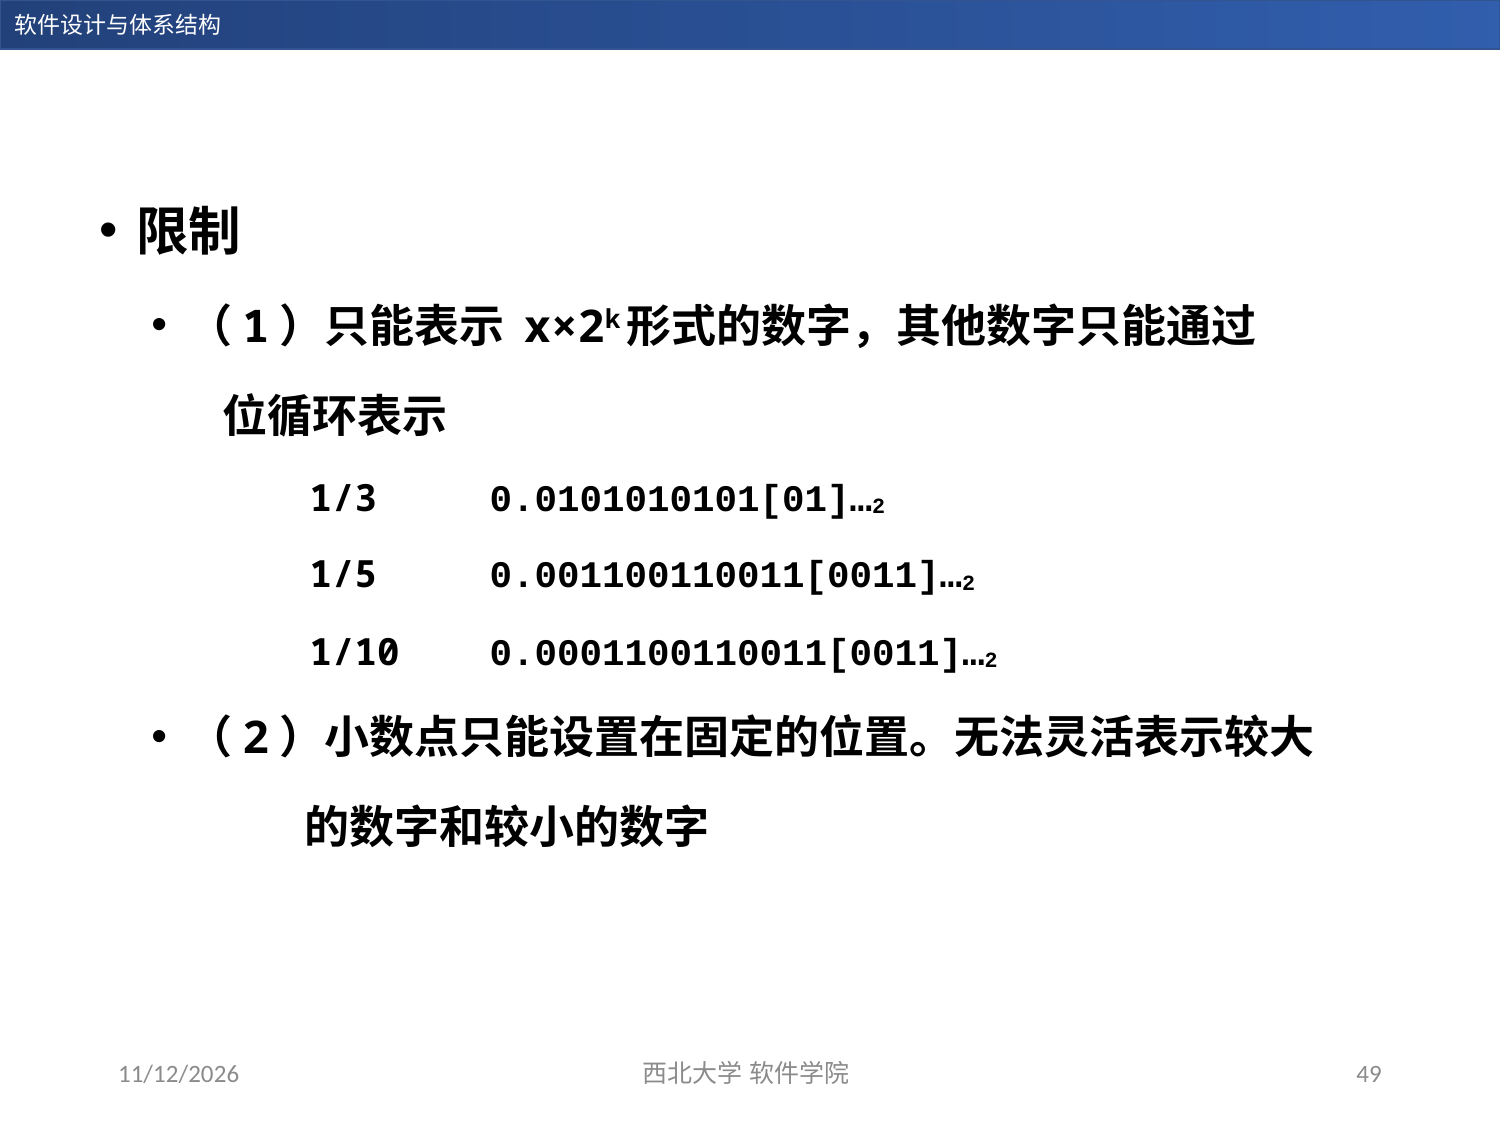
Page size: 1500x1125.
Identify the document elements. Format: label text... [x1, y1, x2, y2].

list 限制 （1）只能表示 x×2k形式的数字，其他数字只能通过 位循环表示 1/3 0.0101010101[01]…2 1/5 0.001100110011[0011]…2 1/10 0.0001100110011[0011]…2 （2）小数点只能设置在固定的位置。无法灵活表示较大 的数字和较小的数字 [84, 159, 1379, 874]
slide_number 49 [1059, 1042, 1397, 1103]
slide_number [103, 1042, 441, 1103]
footer 西北大学 软件学院 [496, 1042, 1004, 1103]
